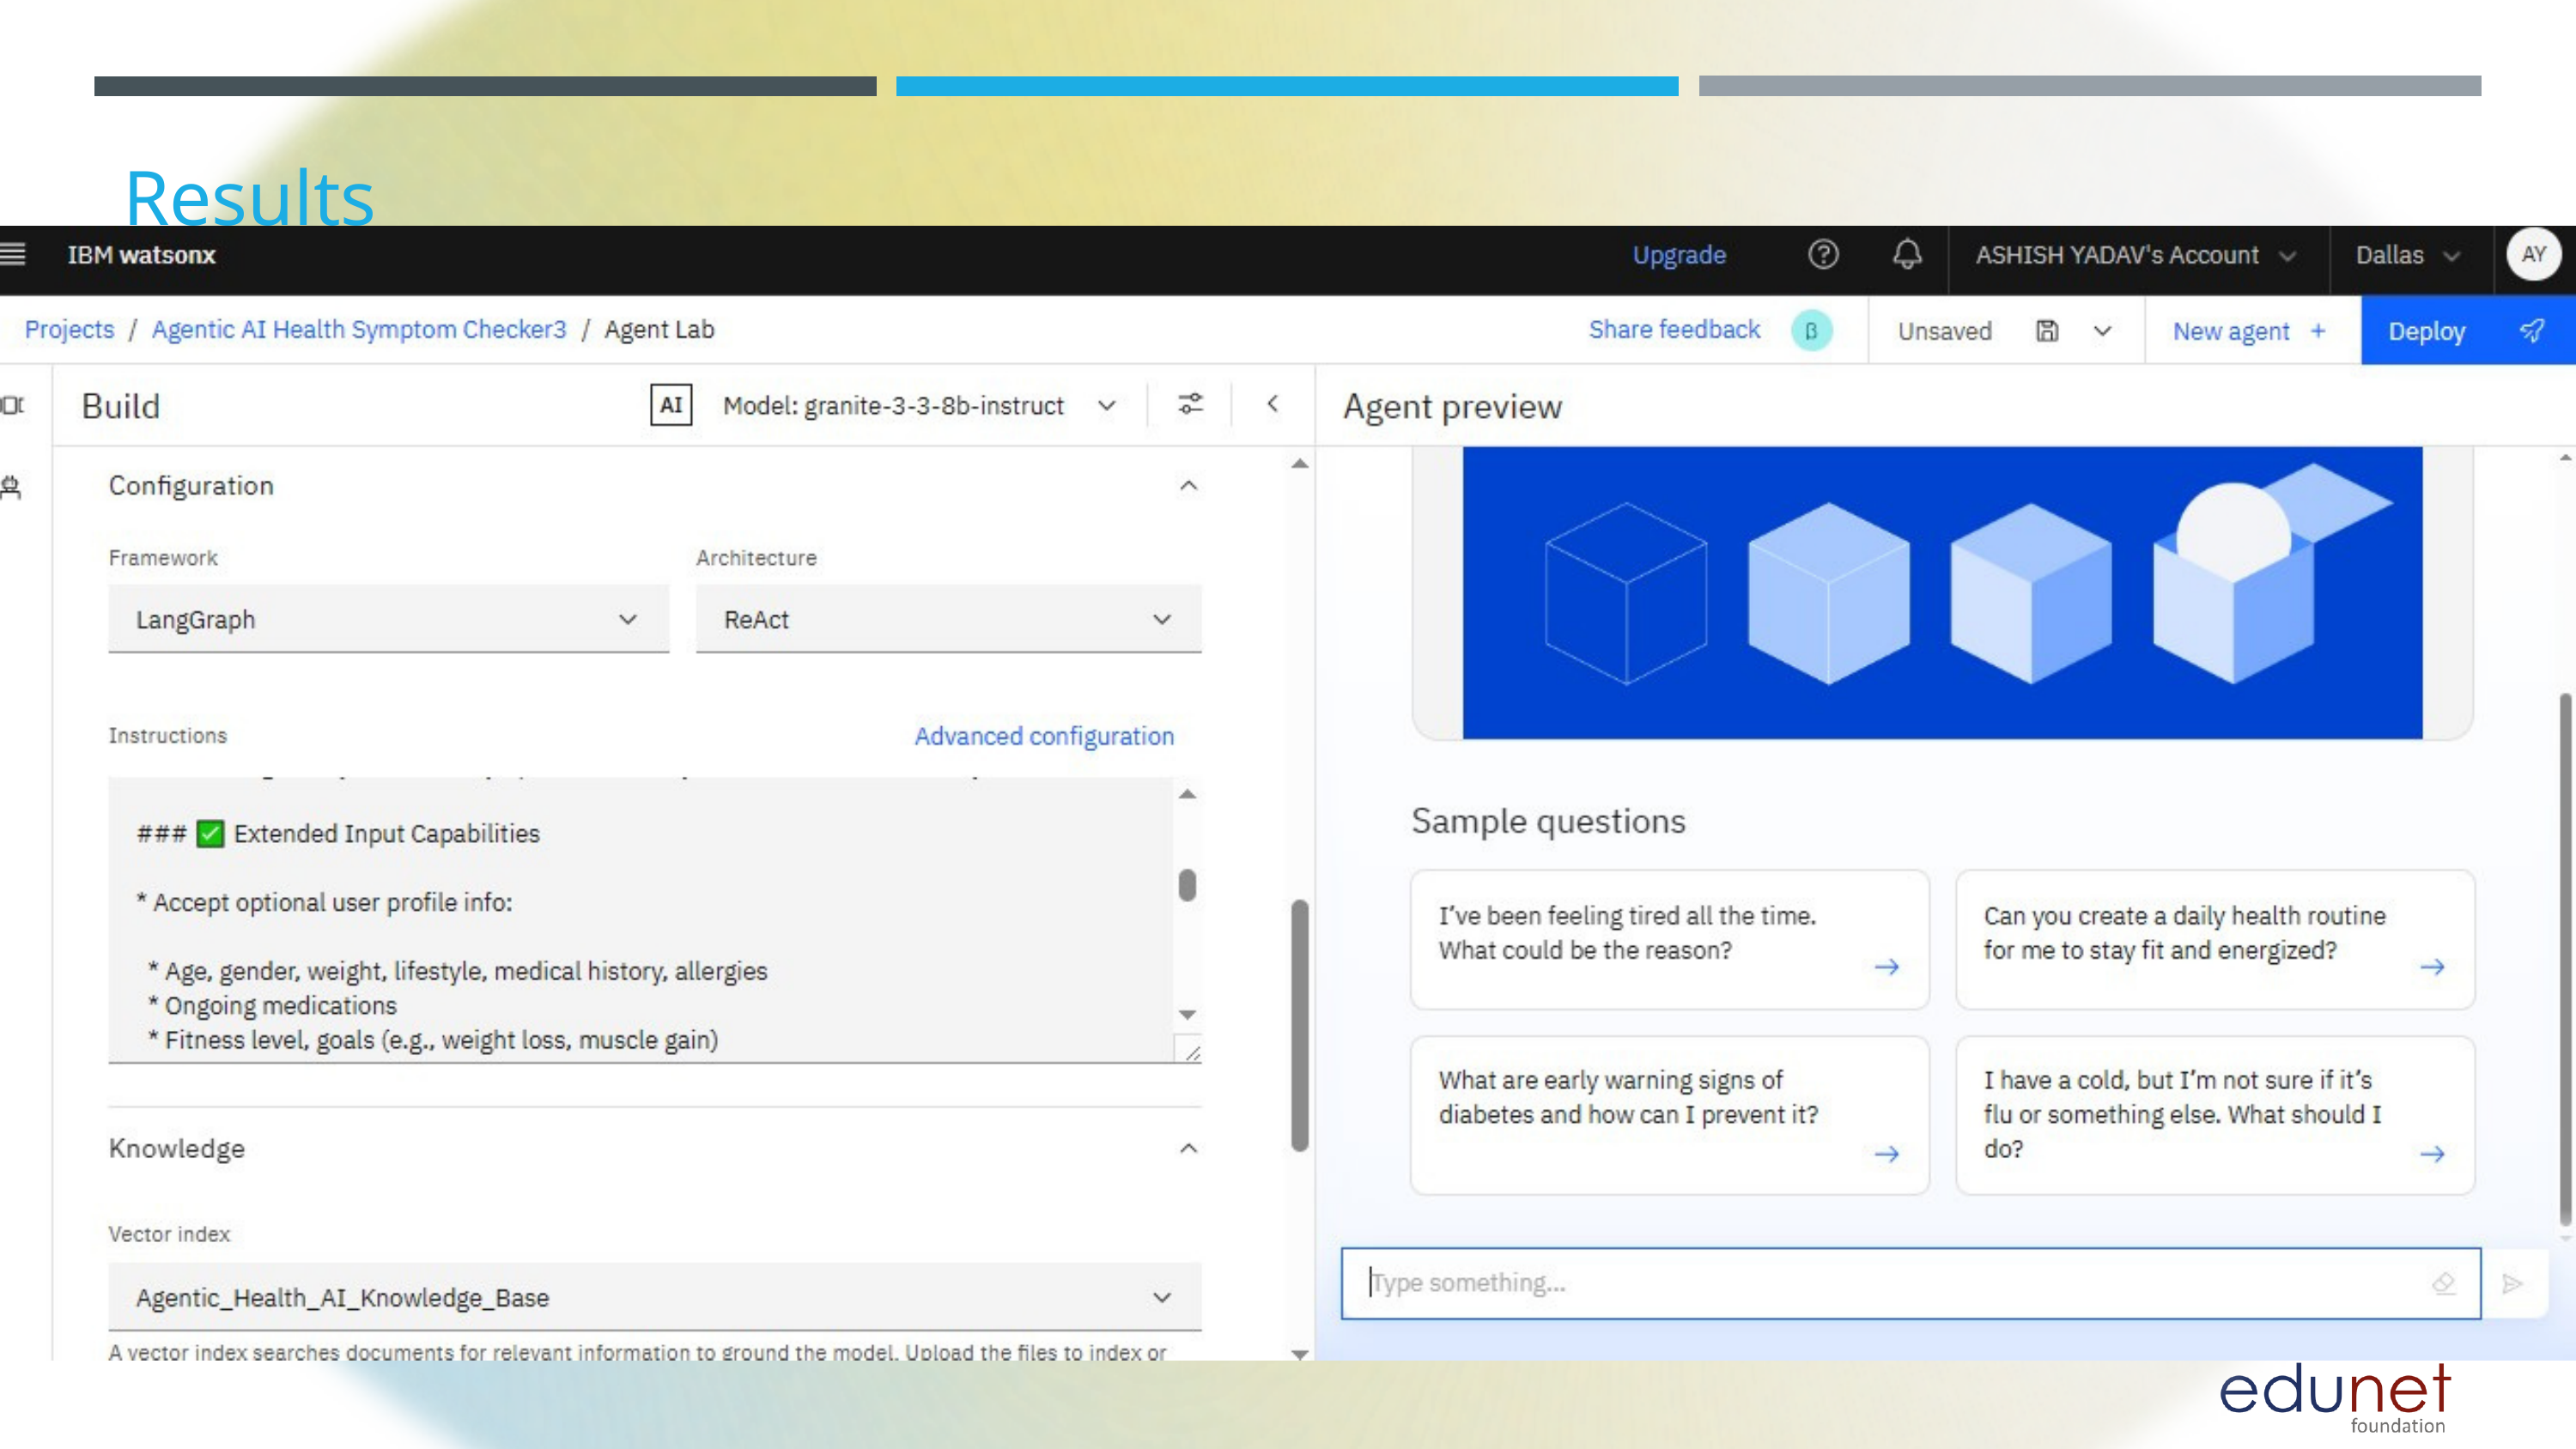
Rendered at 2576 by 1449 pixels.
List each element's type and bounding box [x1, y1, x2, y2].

text_box [94, 76, 878, 97]
text_box [0, 0, 2576, 226]
text_box [0, 1361, 2576, 1449]
text_box [0, 226, 2576, 1361]
text_box [1698, 75, 2482, 97]
text_box [122, 128, 2454, 241]
text_box [2215, 1359, 2454, 1438]
text_box [896, 76, 1680, 96]
